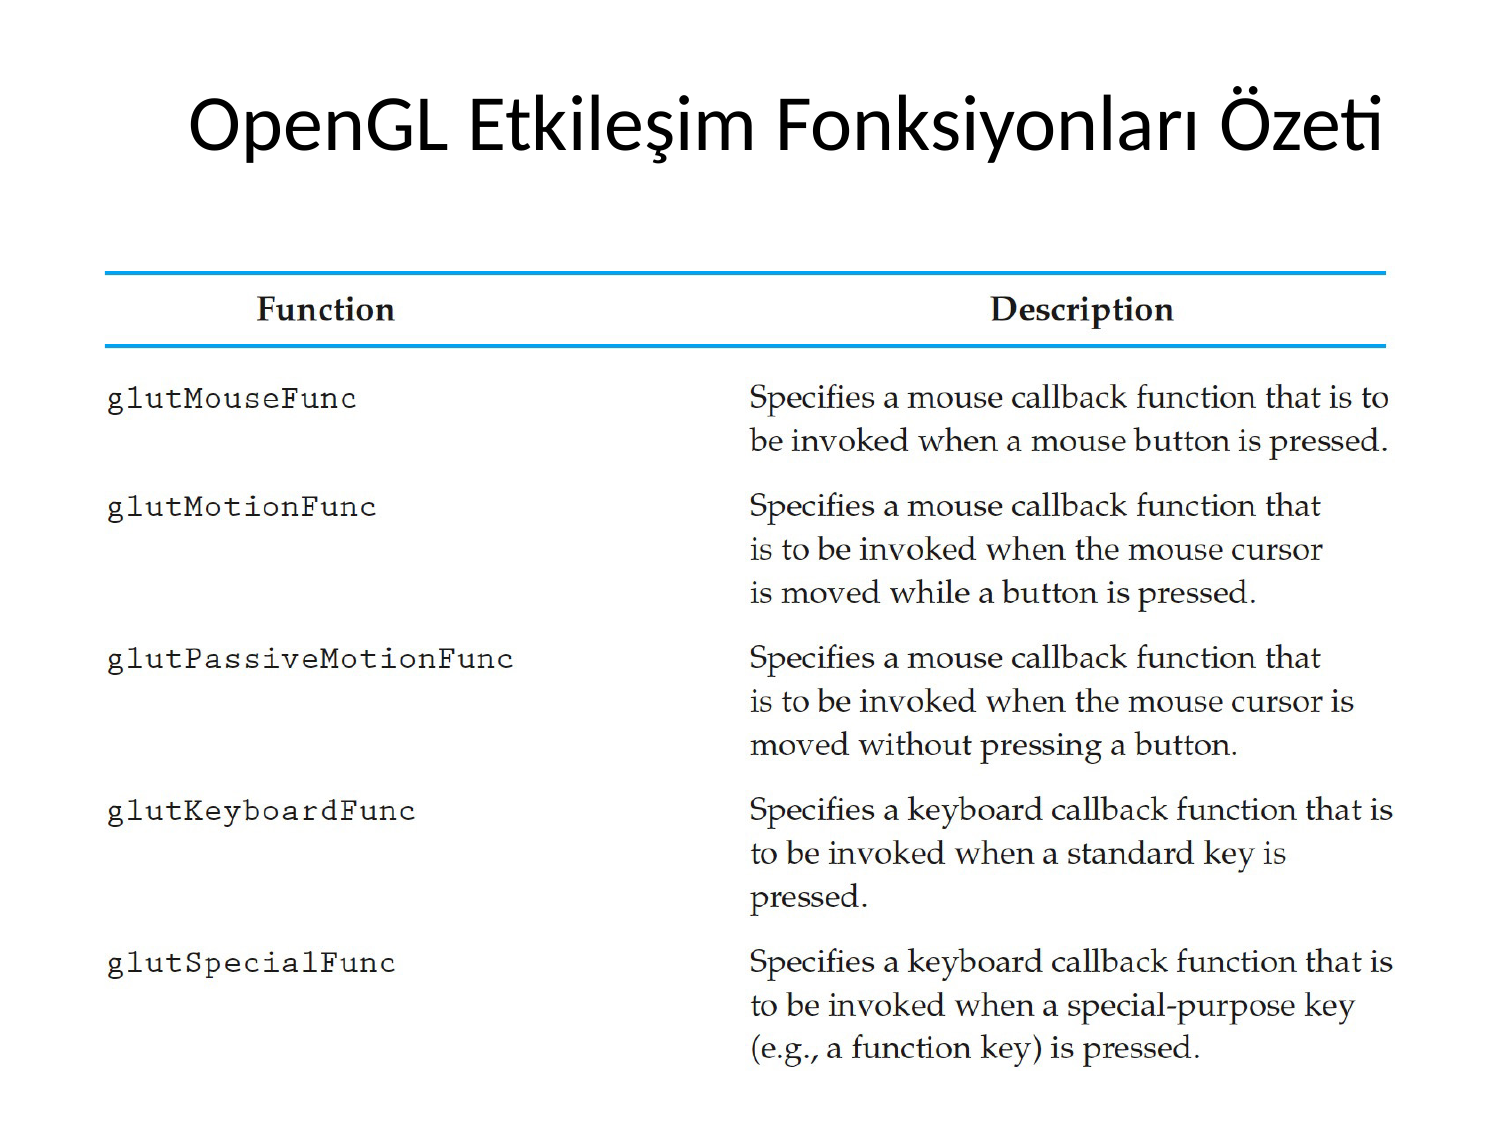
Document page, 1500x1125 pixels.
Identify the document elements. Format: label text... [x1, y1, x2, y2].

picture [104, 266, 1396, 1071]
title OpenGL Etkileşim Fonksiyonları Özeti [112, 62, 1463, 175]
